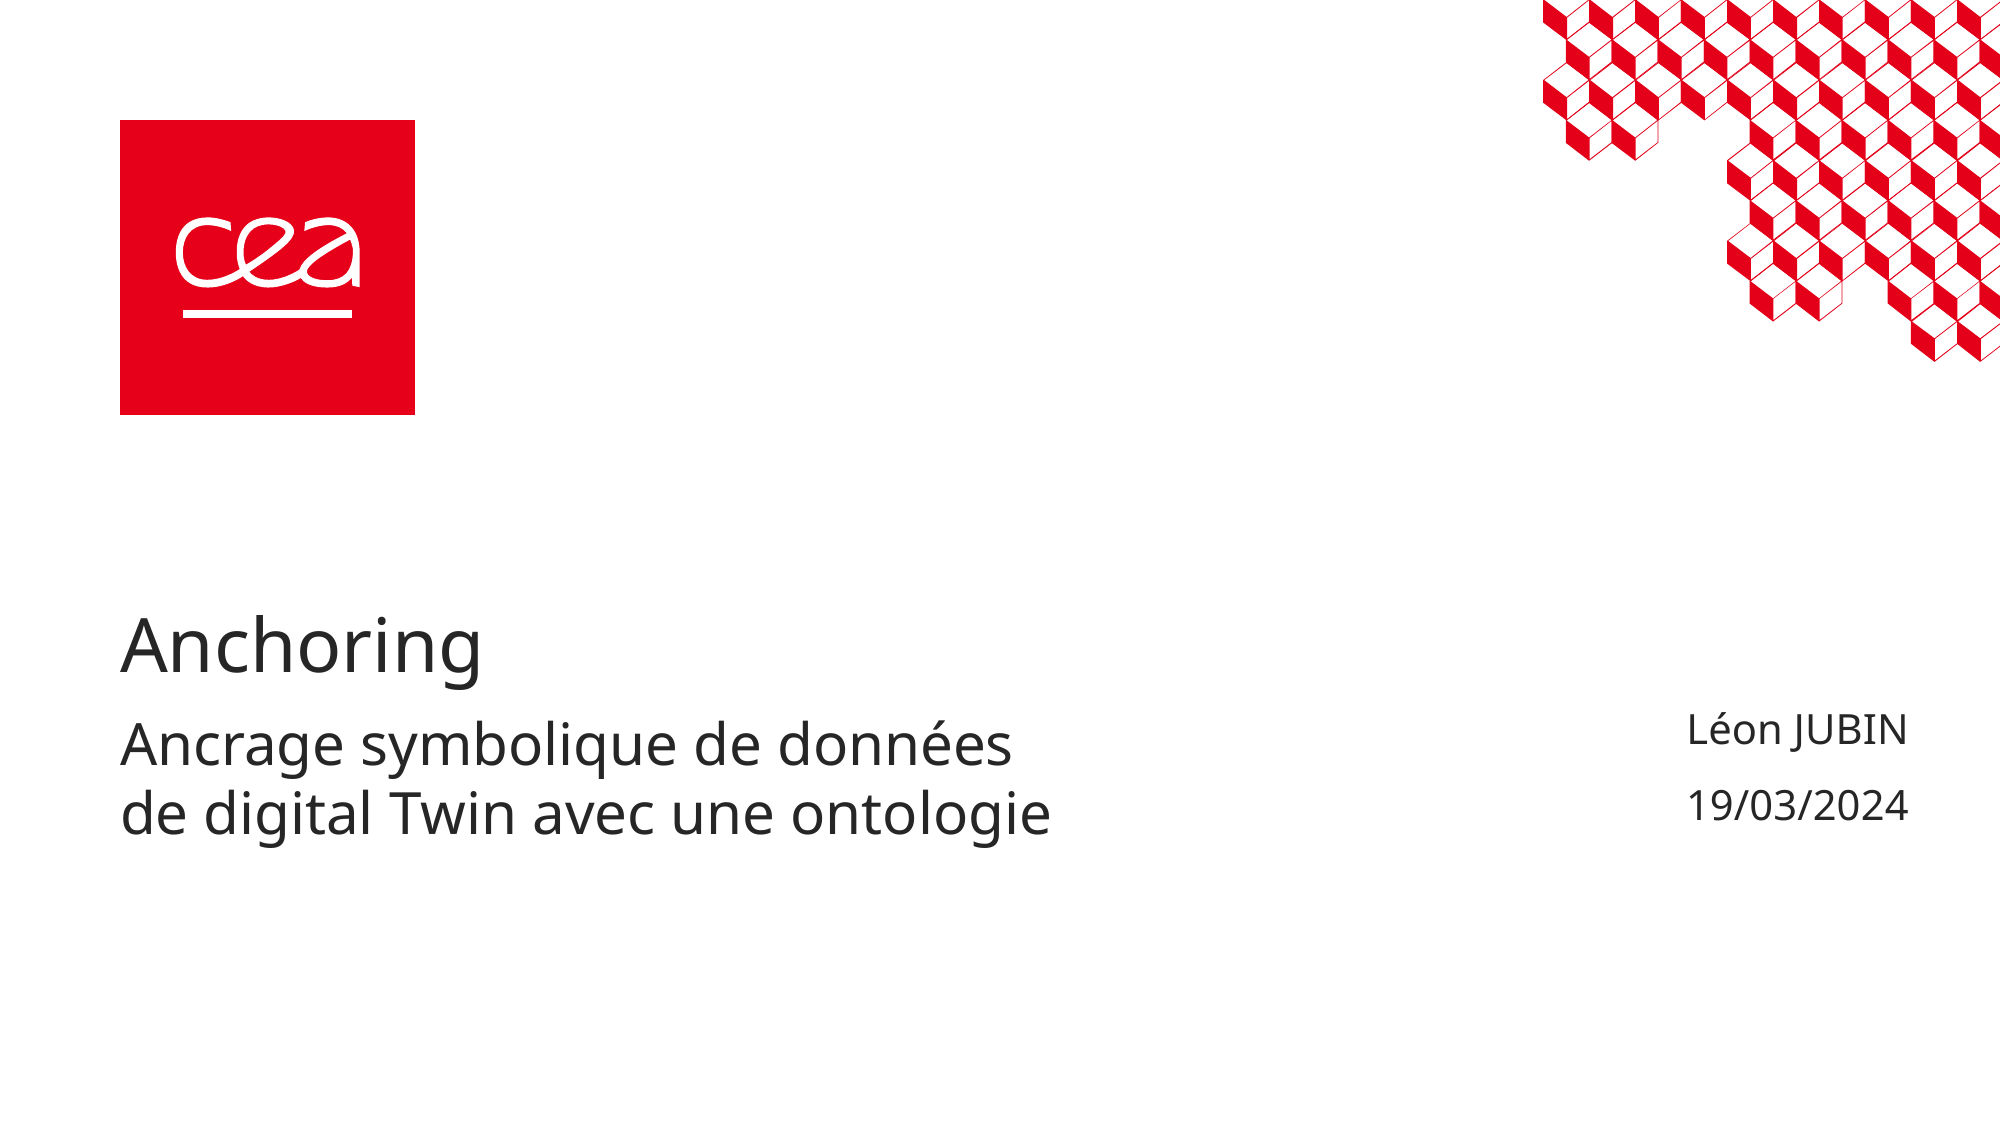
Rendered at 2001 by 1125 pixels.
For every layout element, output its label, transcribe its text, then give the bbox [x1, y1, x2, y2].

subtitle Ancrage symbolique de données de digital Twin avec une ontologie [120, 699, 1090, 943]
text_box Léon JUBIN 19/03/2024 [1120, 695, 1909, 923]
title Anchoring [120, 435, 989, 696]
